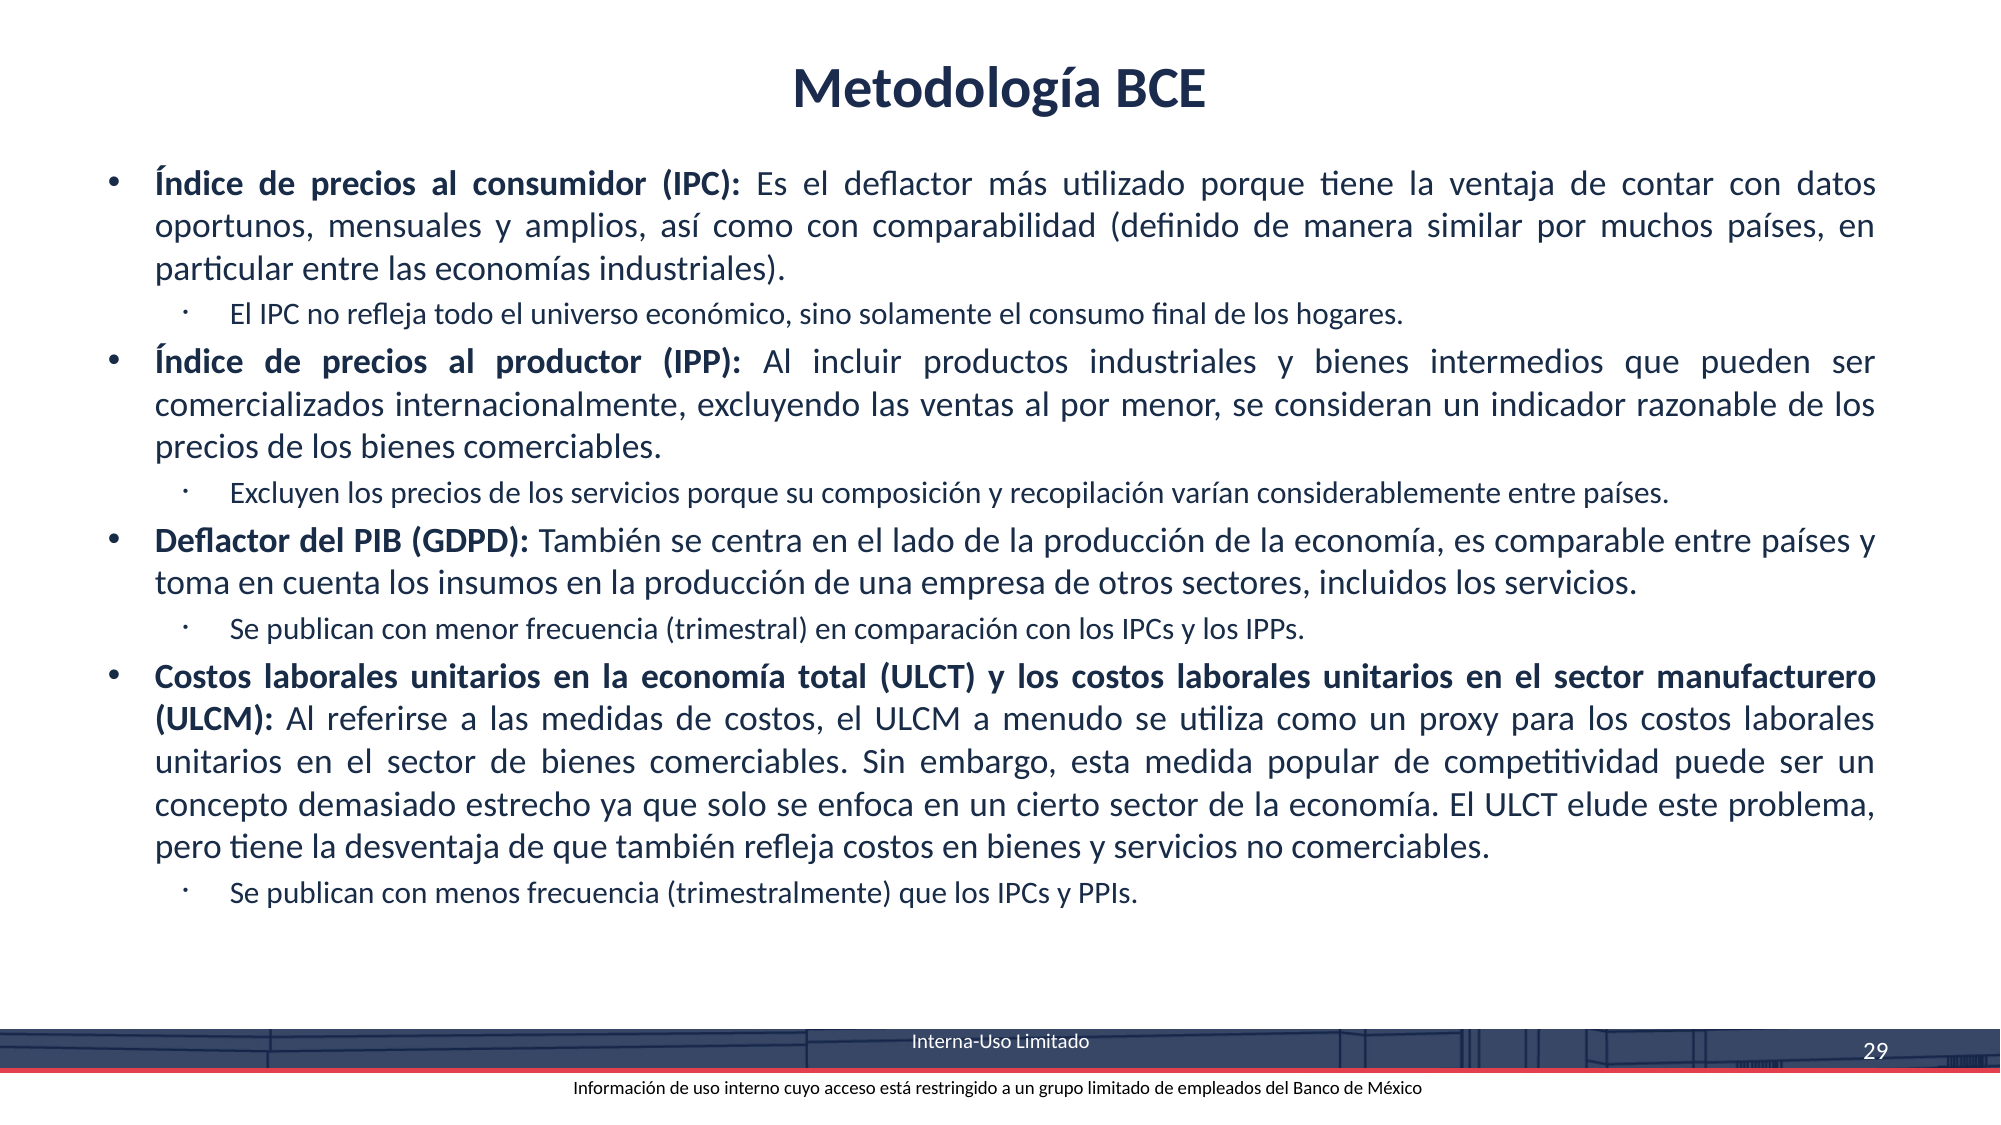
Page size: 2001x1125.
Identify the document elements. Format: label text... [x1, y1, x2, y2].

picture [0, 1073, 2000, 1116]
footer Interna-Uso Limitado Información de uso interno cuyo acceso está restringido a un grupo limitado de empleados del Banco de México [0, 1031, 1998, 1091]
picture [0, 1029, 2000, 1068]
text_box Índice de precios al consumidor (IPC): Es el deflactor más utilizado porque tiene la ventaja de contar con datos oportunos, mensuales y amplios, así como con comparabilidad (definido de manera similar por muchos países, en particular entre las economías industriales). El IPC no refleja todo el universo económico, sino solamente el consumo final de los hogares. Índice de precios al productor (IPP): Al incluir productos industriales y bienes intermedios que pueden ser comercializados internacionalmente, excluyendo las ventas al por menor, se consideran un indicador razonable de los precios de los bienes comerciables. Excluyen los precios de los servicios porque su composición y recopilación varían considerablemente entre países. Deflactor del PIB (GDPD): También se centra en el lado de la producción de la economía, es comparable entre países y toma en cuenta los insumos en la producción de una empresa de otros sectores, incluidos los servicios. Se publican con menor frecuencia (trimestral) en comparación con los IPCs y los IPPs. Costos laborales unitarios en la economía total (ULCT) y los costos laborales unitarios en el sector manufacturero (ULCM): Al referirse a las medidas de costos, el ULCM a menudo se utiliza como un proxy para los costos laborales unitarios en el sector de bienes comerciables. Sin embargo, esta medida popular de competitividad puede ser un concepto demasiado estrecho ya que solo se enfoca en un cierto sector de la economía. El ULCT elude este problema, pero tiene la desventaja de que también refleja costos en bienes y servicios no comerciables. Se publican con menos frecuencia (trimestralmente) que los IPCs y PPIs. [92, 152, 1893, 1024]
text_box Metodología BCE [150, 36, 1850, 132]
text_box [92, 11, 1893, 152]
